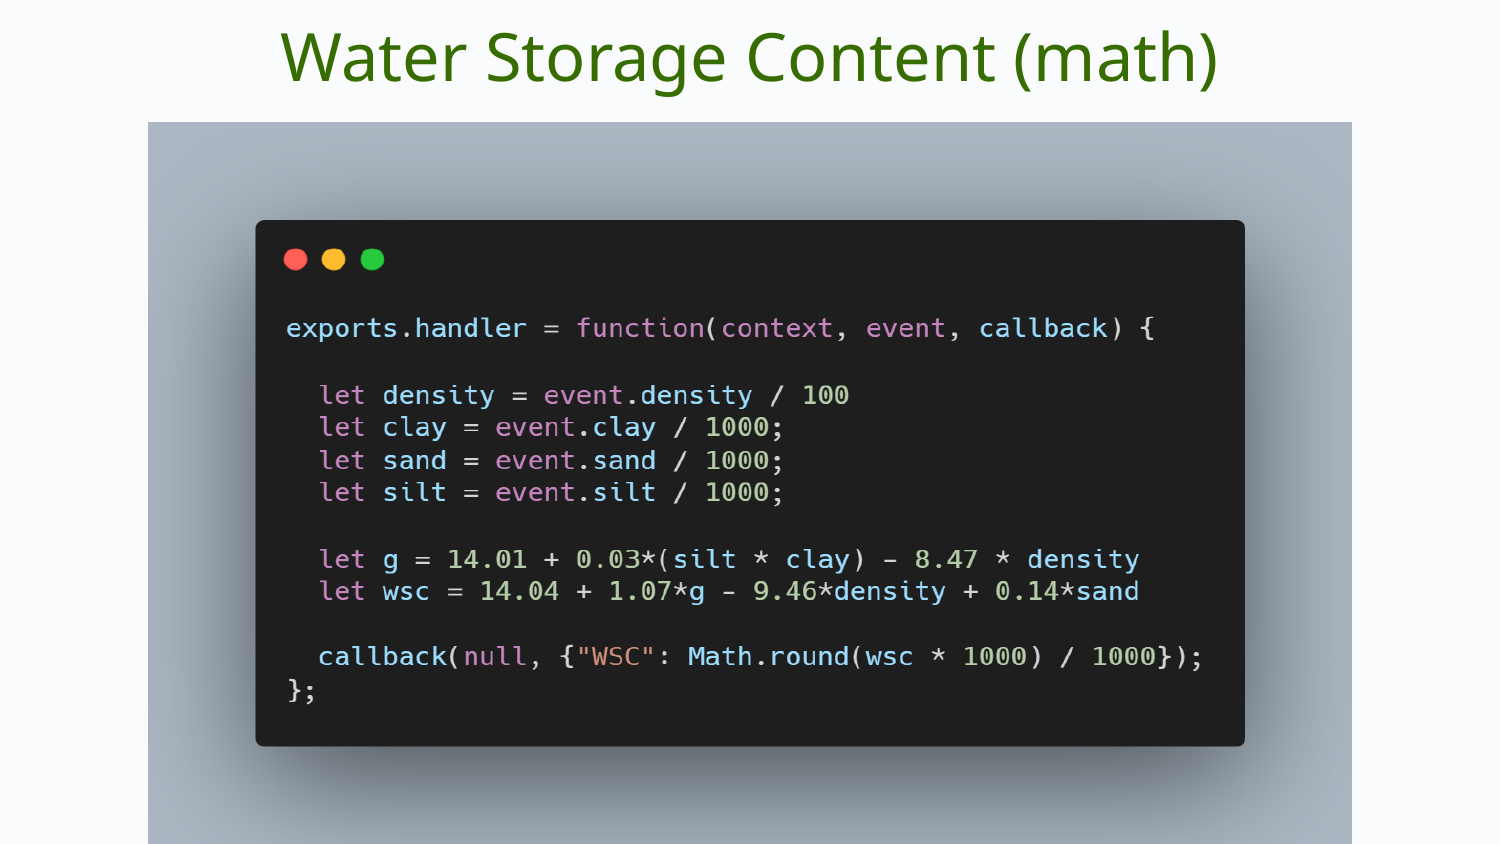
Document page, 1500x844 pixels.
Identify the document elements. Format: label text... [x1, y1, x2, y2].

picture [148, 122, 1352, 844]
title Water Storage Content (math) [118, 0, 1382, 94]
